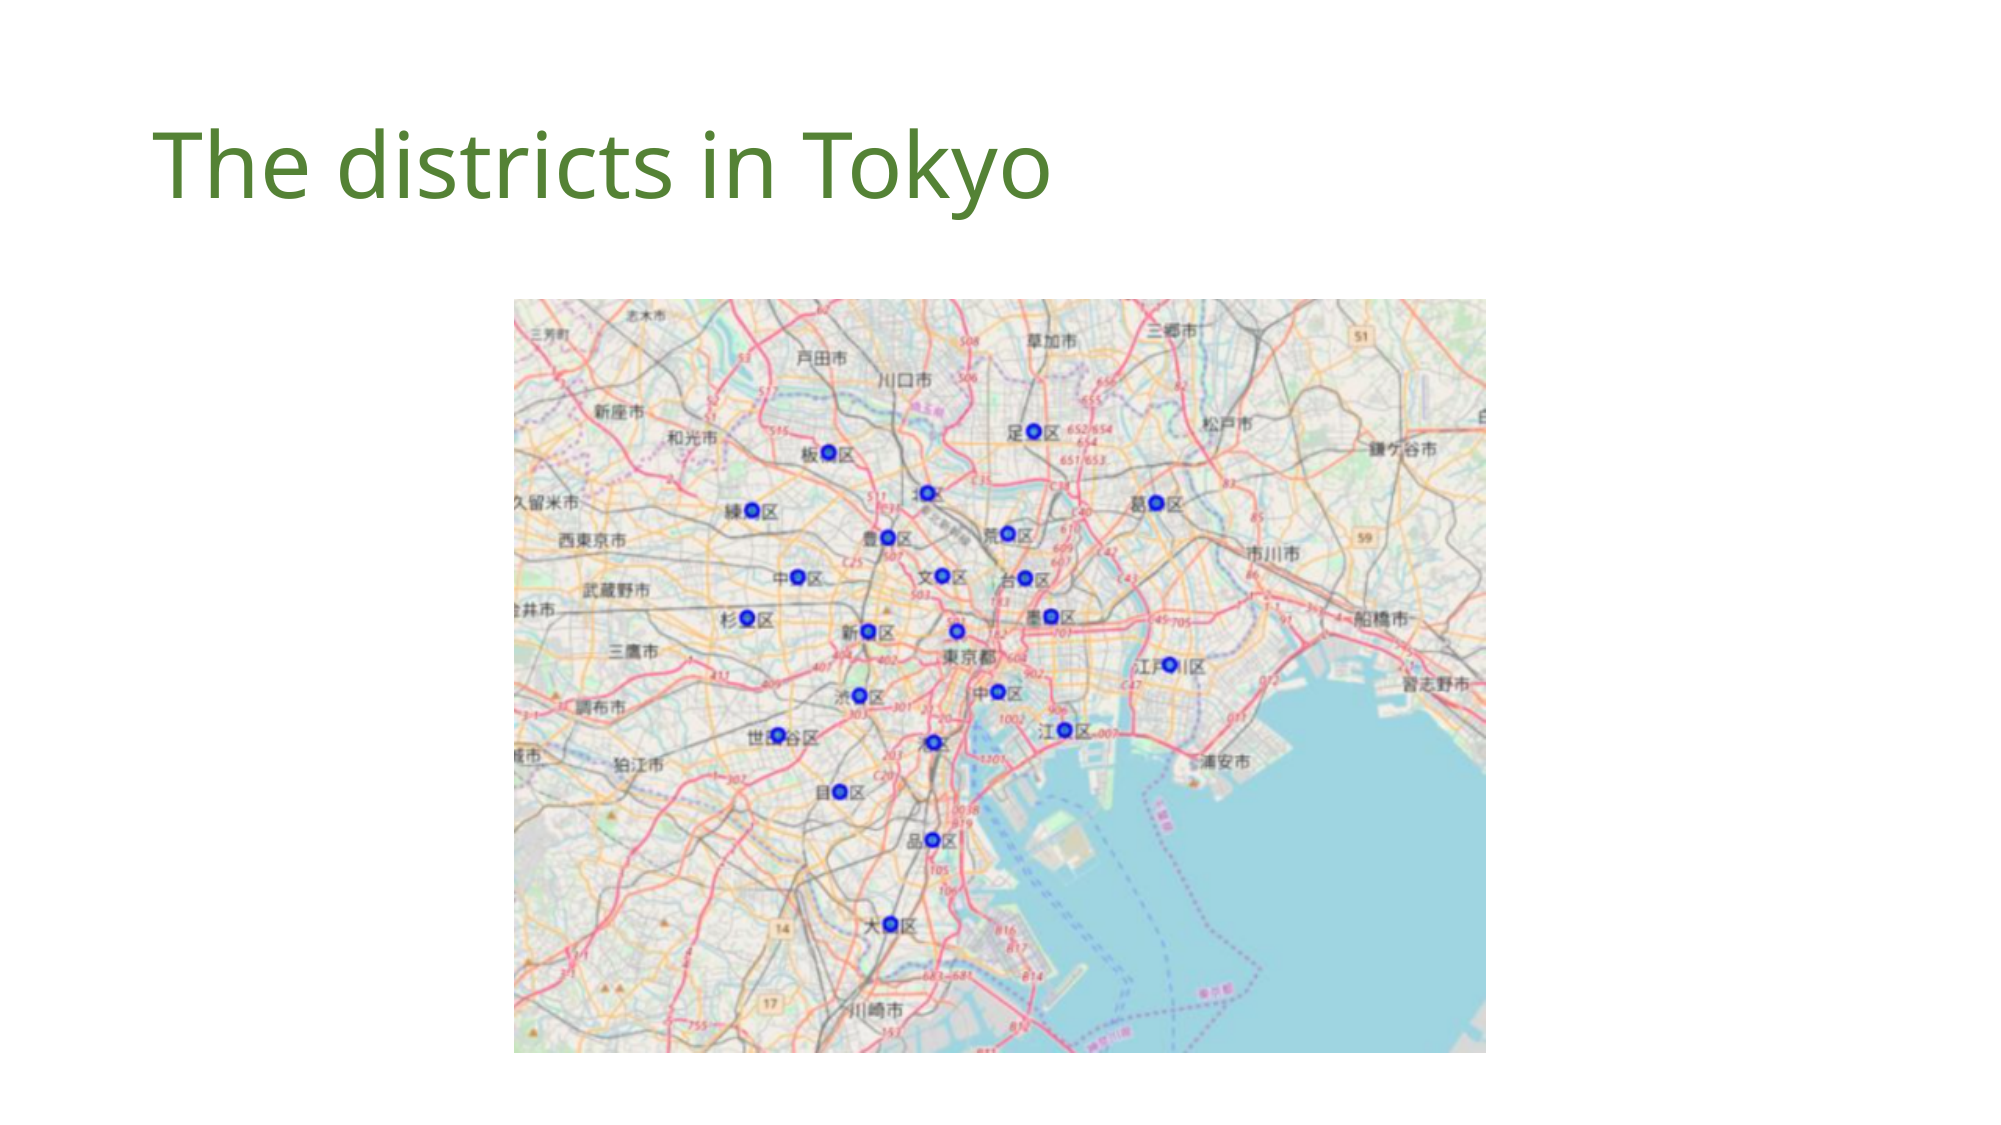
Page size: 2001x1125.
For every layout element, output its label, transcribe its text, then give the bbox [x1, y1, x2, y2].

picture [514, 299, 1486, 1053]
title The districts in Tokyo [137, 59, 1863, 278]
